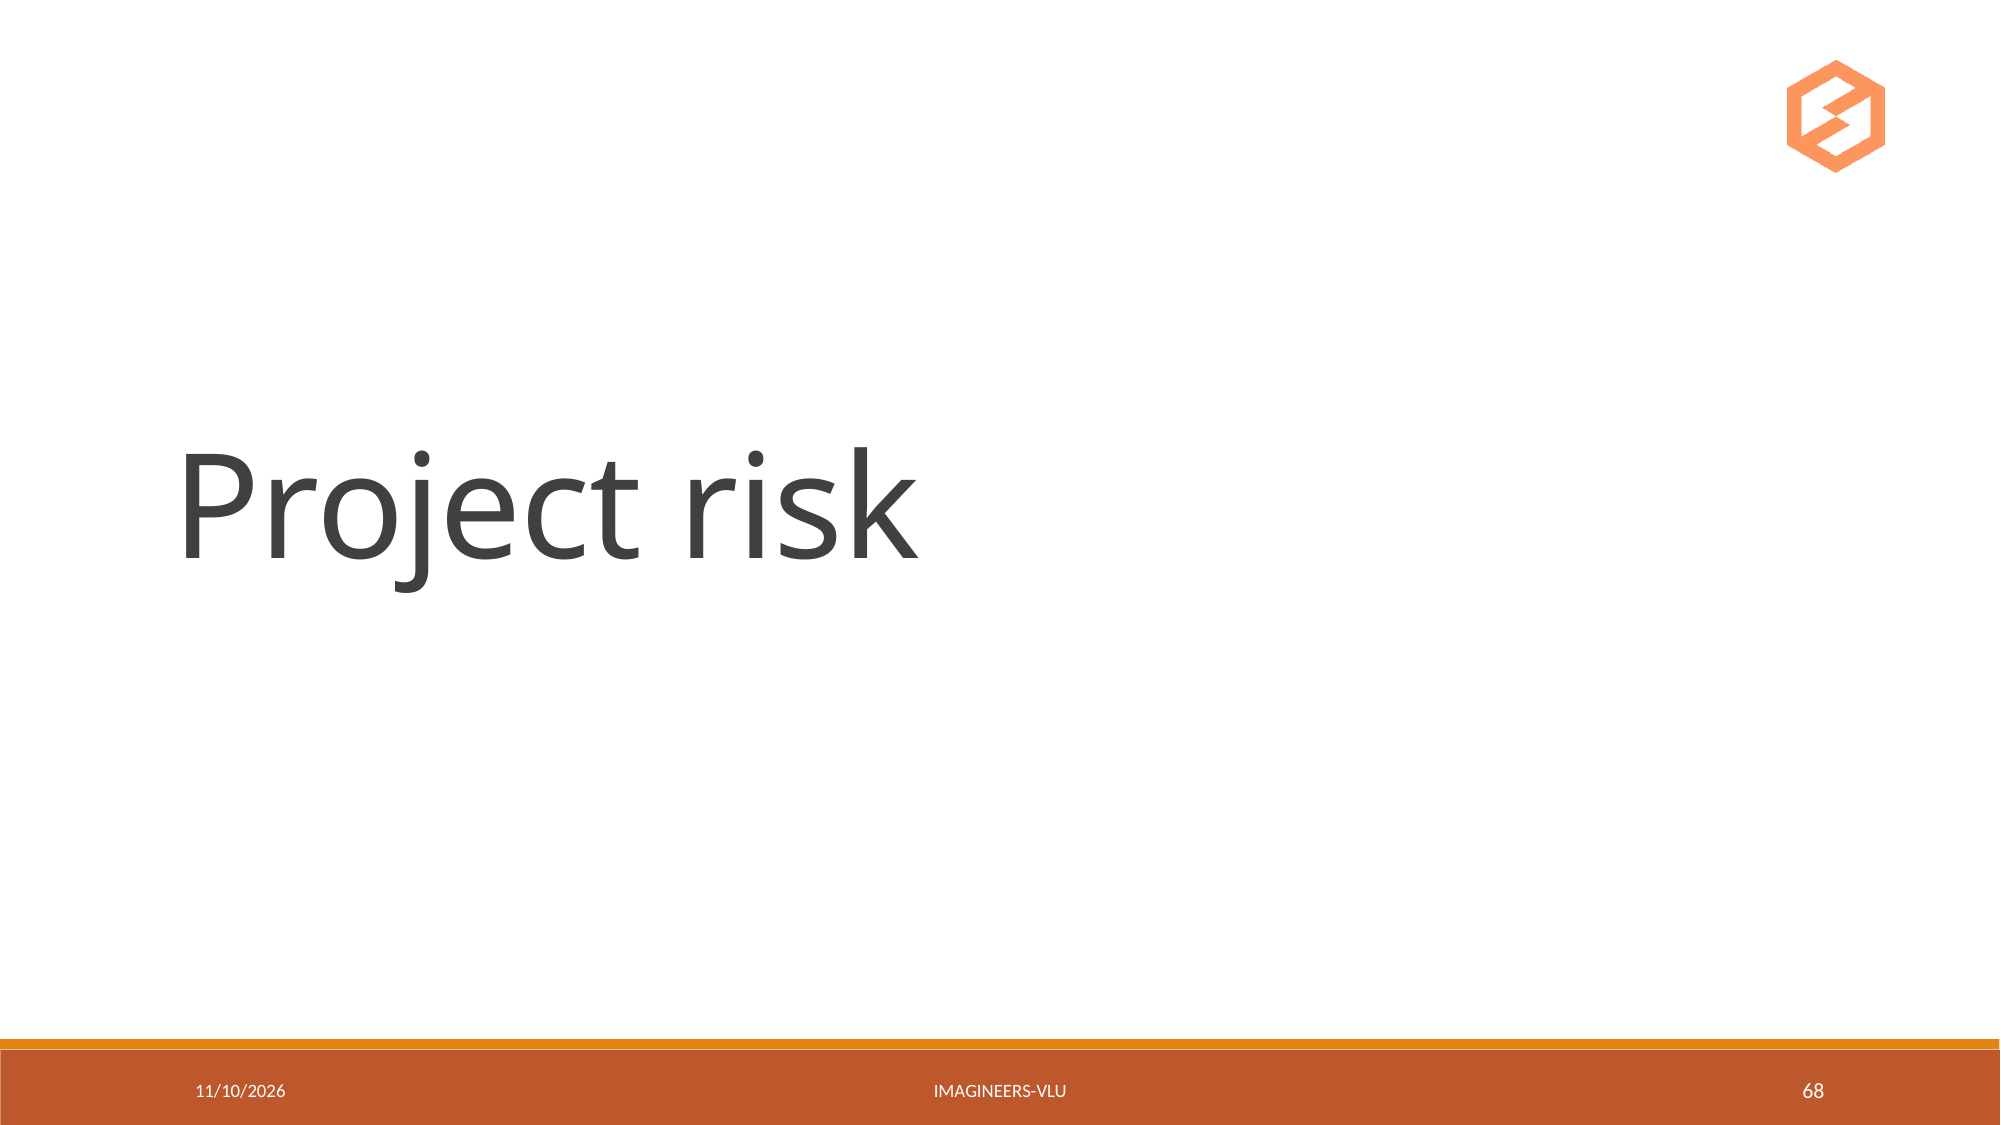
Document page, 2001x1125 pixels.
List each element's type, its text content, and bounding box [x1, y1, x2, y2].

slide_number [180, 1059, 586, 1120]
footer Imagineers-VLU [604, 1059, 1396, 1120]
picture [1783, 59, 1888, 175]
slide_number 68 [1624, 1059, 1840, 1120]
title Project risk [157, 357, 1808, 596]
